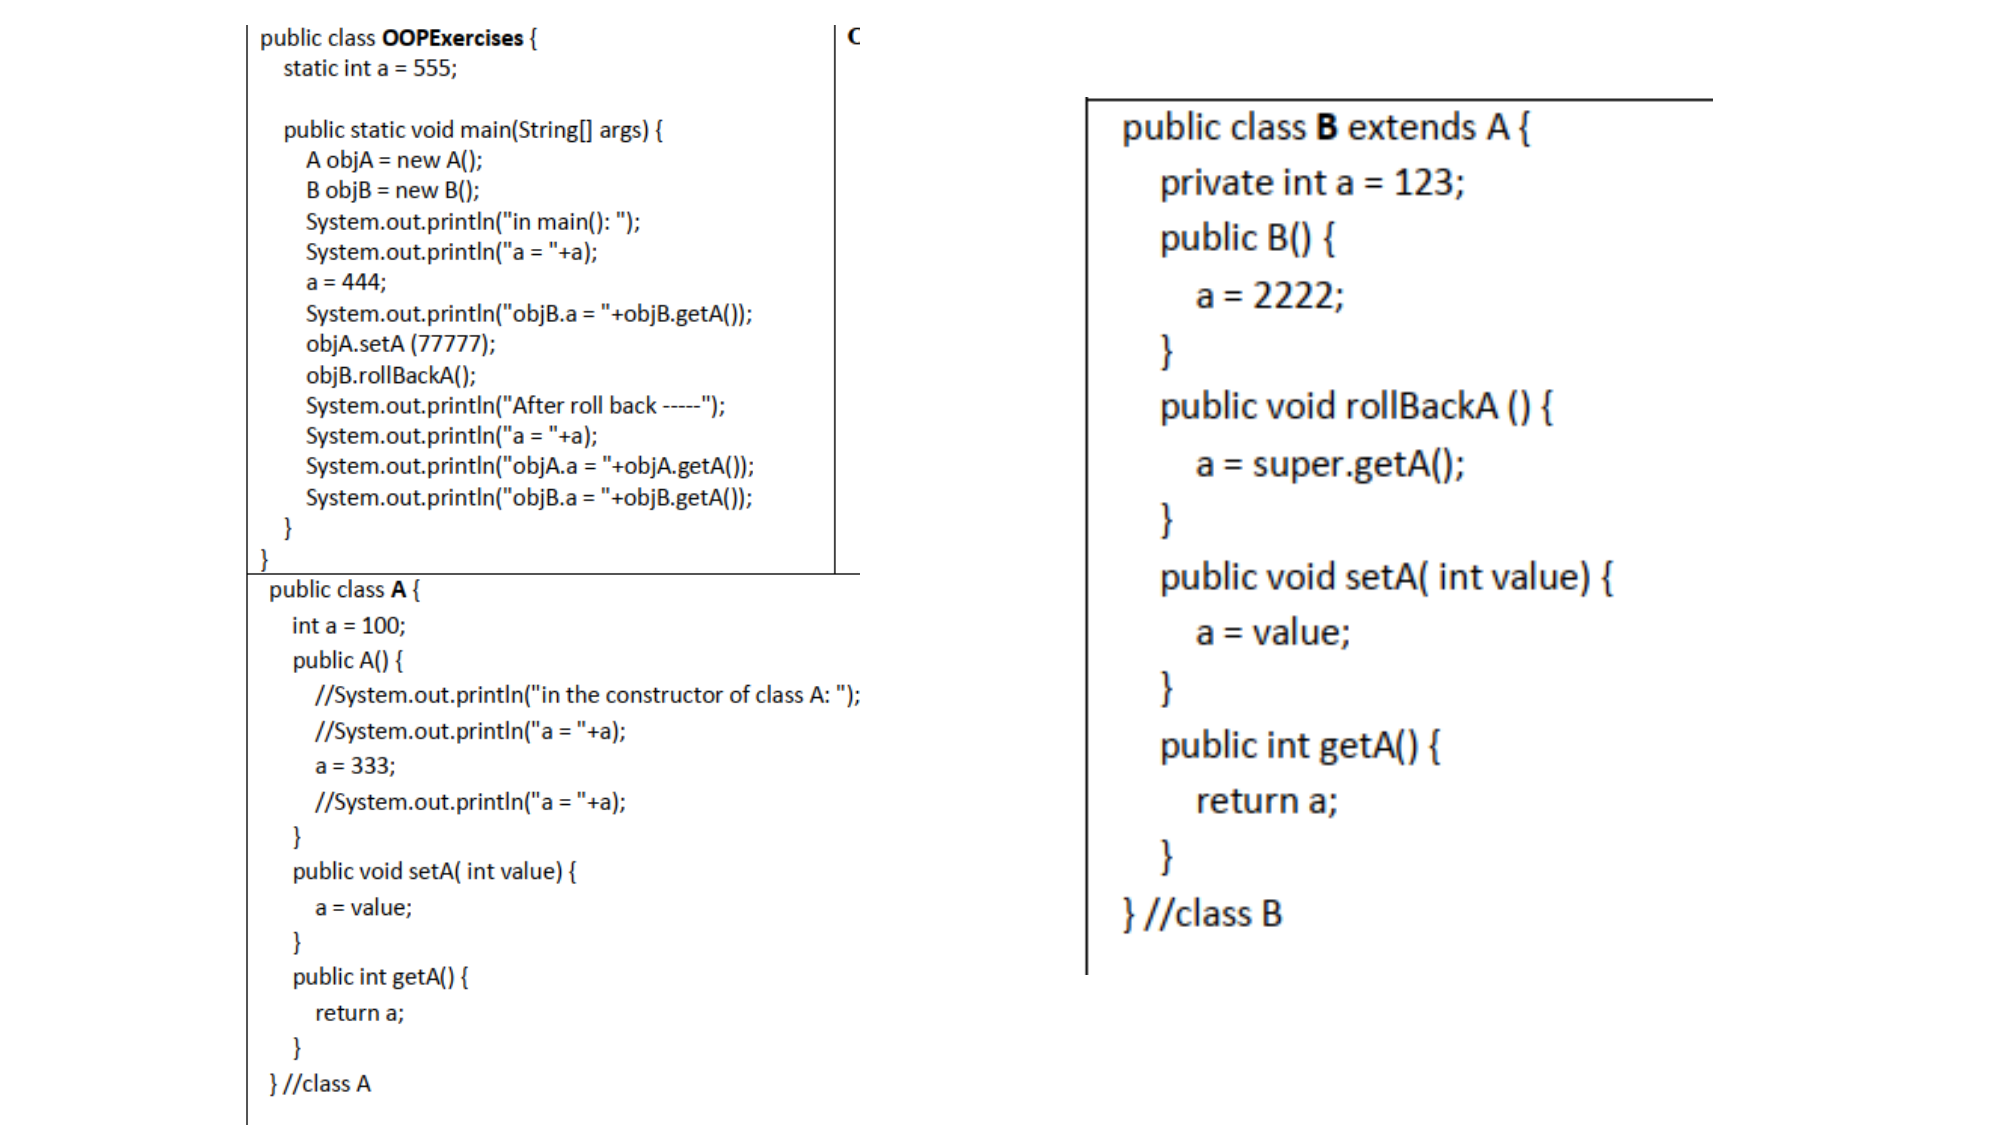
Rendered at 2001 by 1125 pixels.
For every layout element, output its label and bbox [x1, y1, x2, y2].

picture [245, 25, 860, 1125]
picture [1079, 97, 1713, 975]
